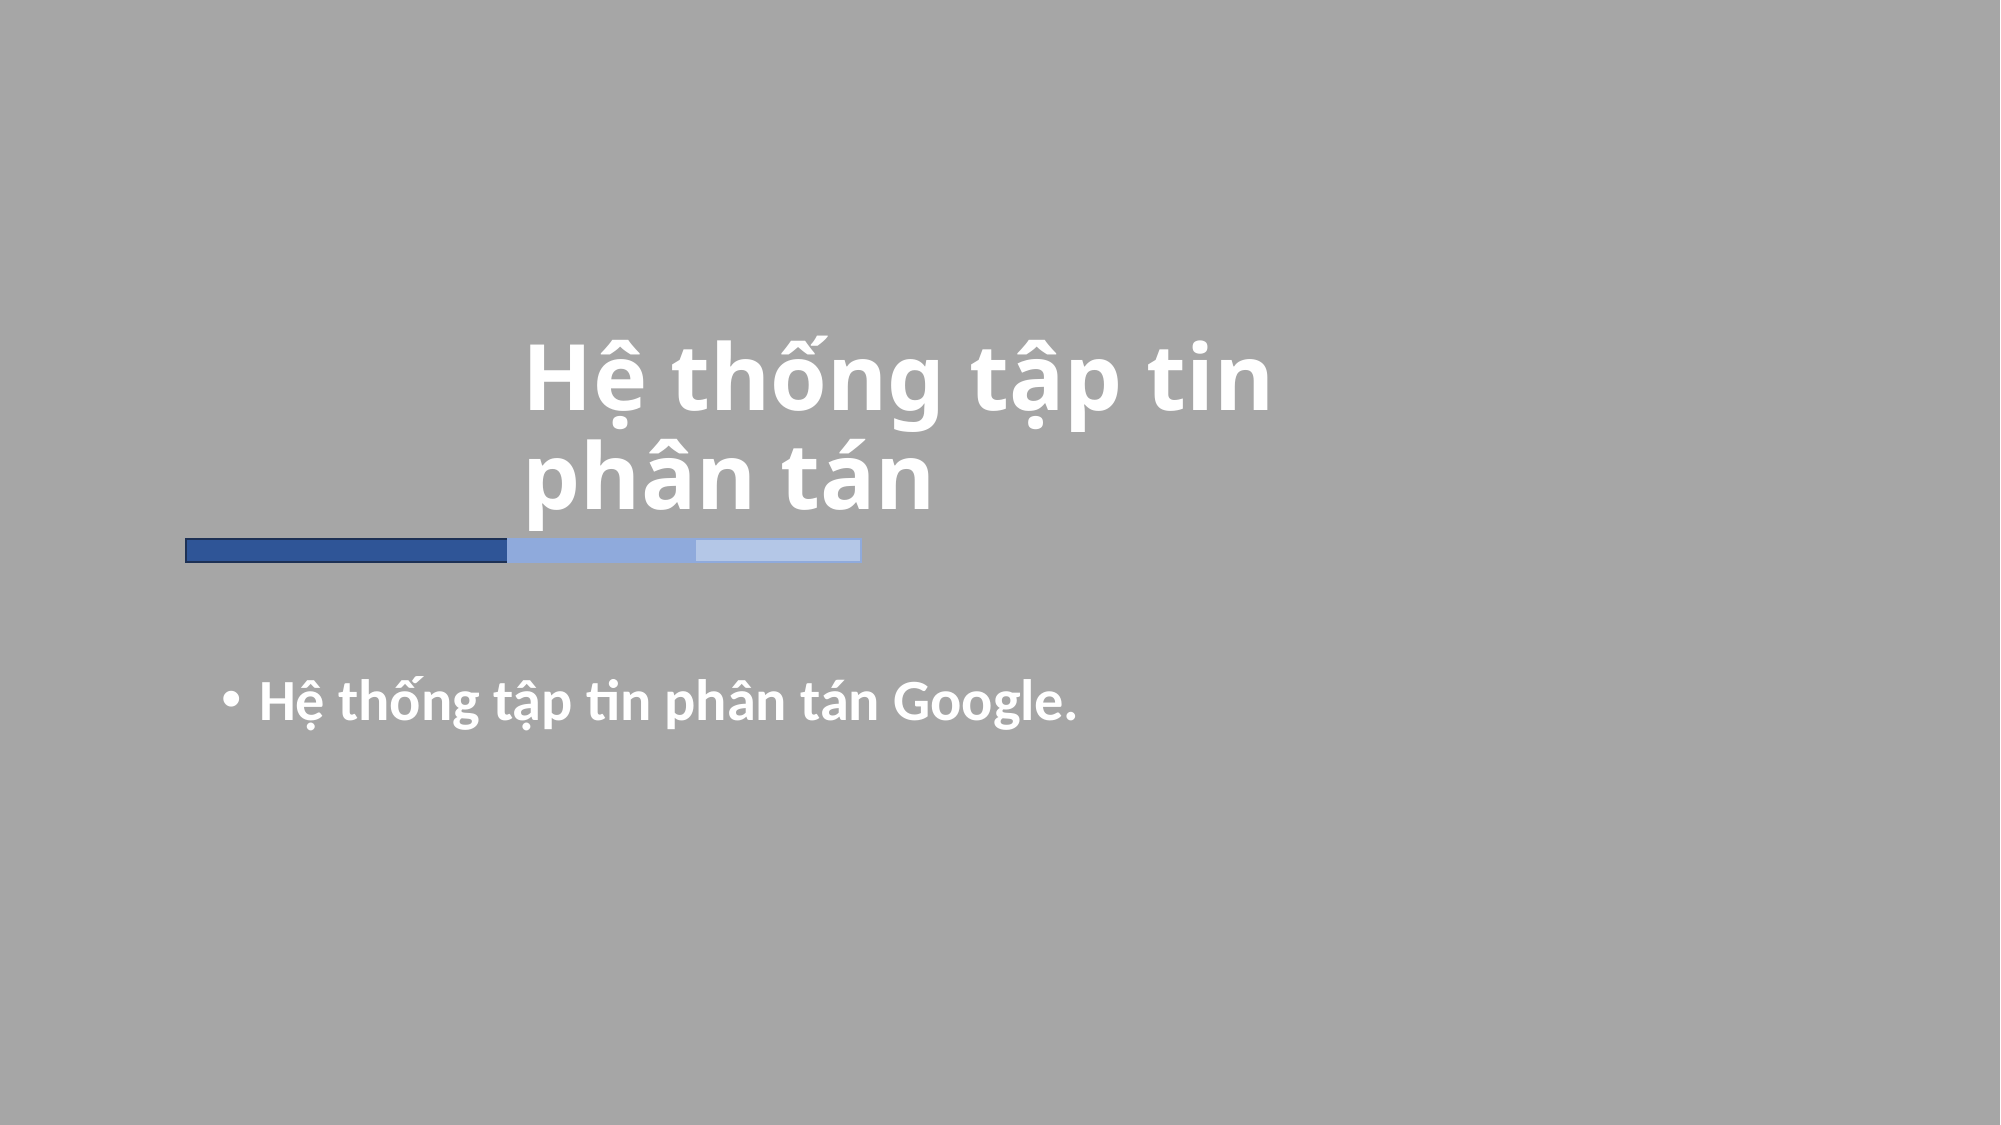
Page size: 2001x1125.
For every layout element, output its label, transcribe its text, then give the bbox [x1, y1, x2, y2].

list Hệ thống tập tin phân tán Google. [206, 662, 1932, 797]
text_box [185, 538, 507, 563]
title Hệ thống tập tin phân tán [507, 321, 1492, 539]
text_box [694, 538, 862, 563]
text_box [507, 538, 694, 563]
